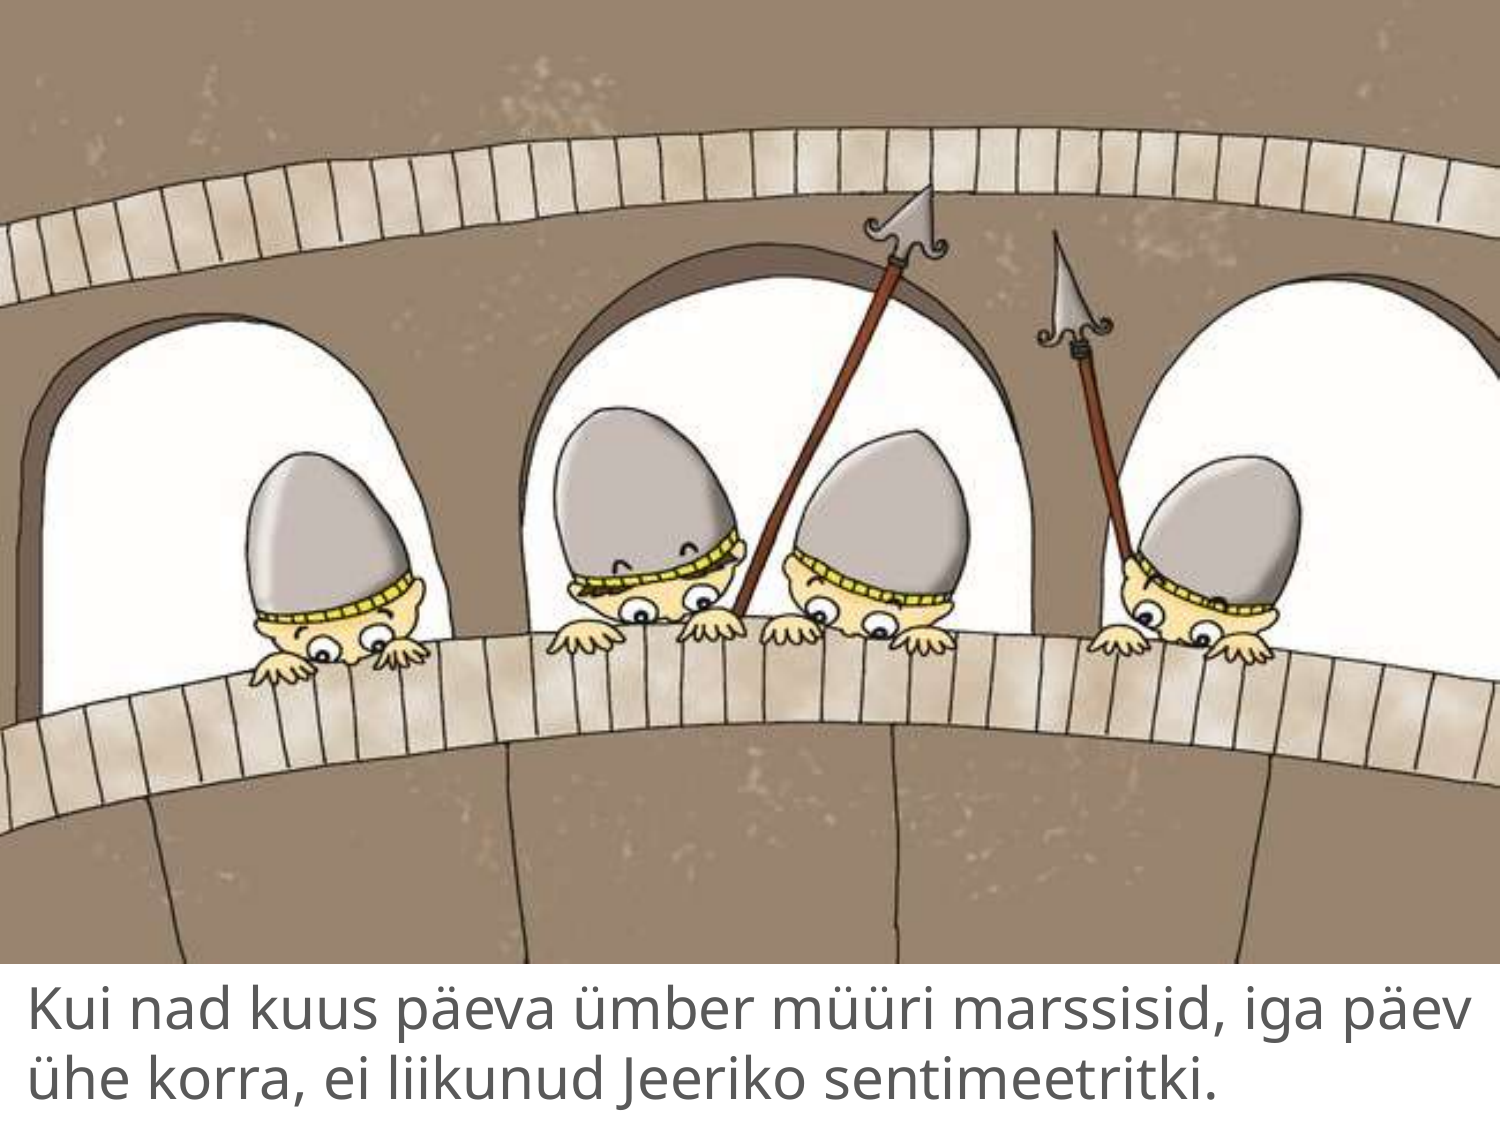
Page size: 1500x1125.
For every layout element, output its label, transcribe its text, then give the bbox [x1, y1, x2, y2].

picture [0, 0, 1500, 965]
text_box Kui nad kuus päeva ümber müüri marssisid, iga päev ühe korra, ei liikunud Jeeriko sentimeetritki. [11, 972, 1498, 1119]
